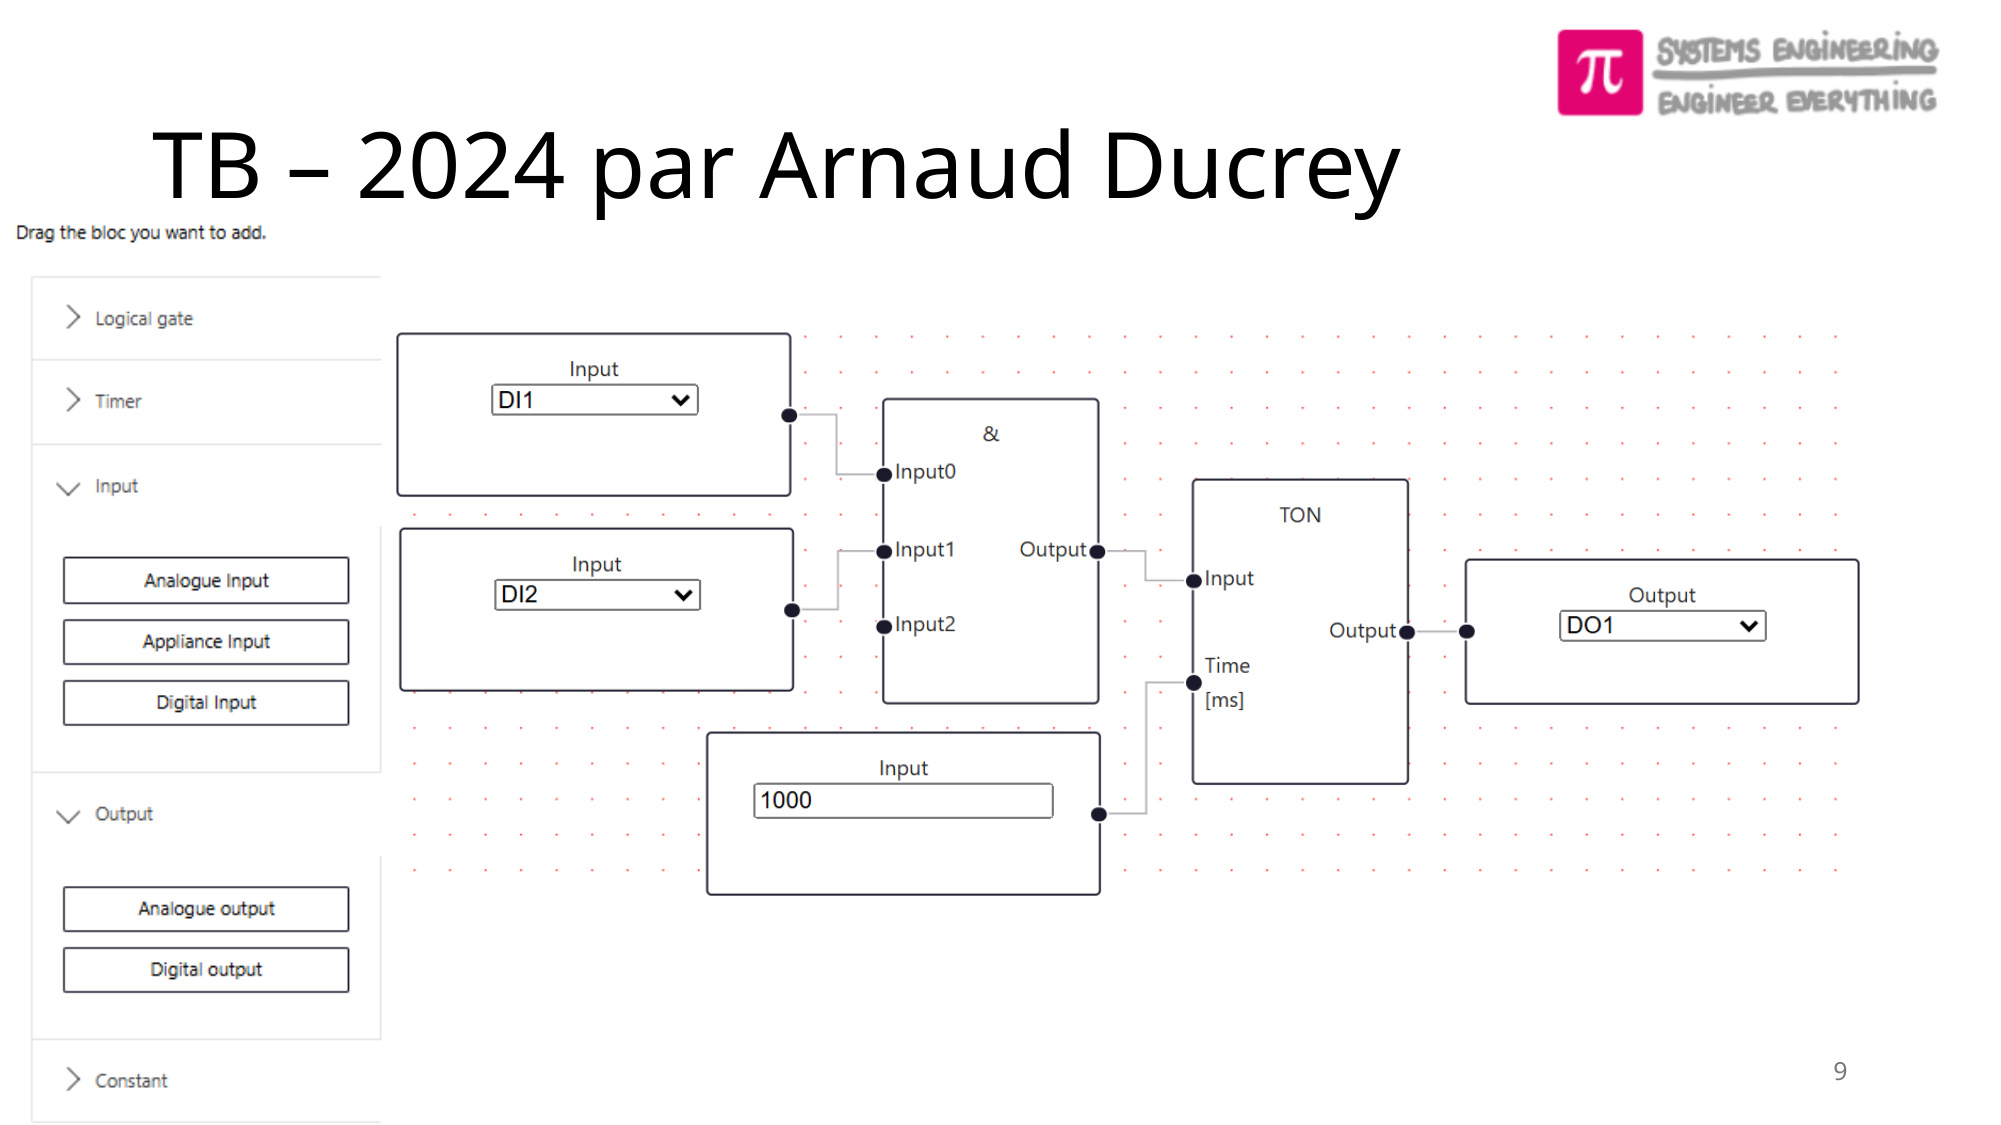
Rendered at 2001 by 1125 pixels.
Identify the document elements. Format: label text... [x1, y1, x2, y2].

slide_number 9 [1412, 1042, 1863, 1103]
title TB – 2024 par Arnaud Ducrey [137, 59, 1863, 278]
picture [10, 219, 1865, 1125]
picture [1557, 26, 1943, 119]
